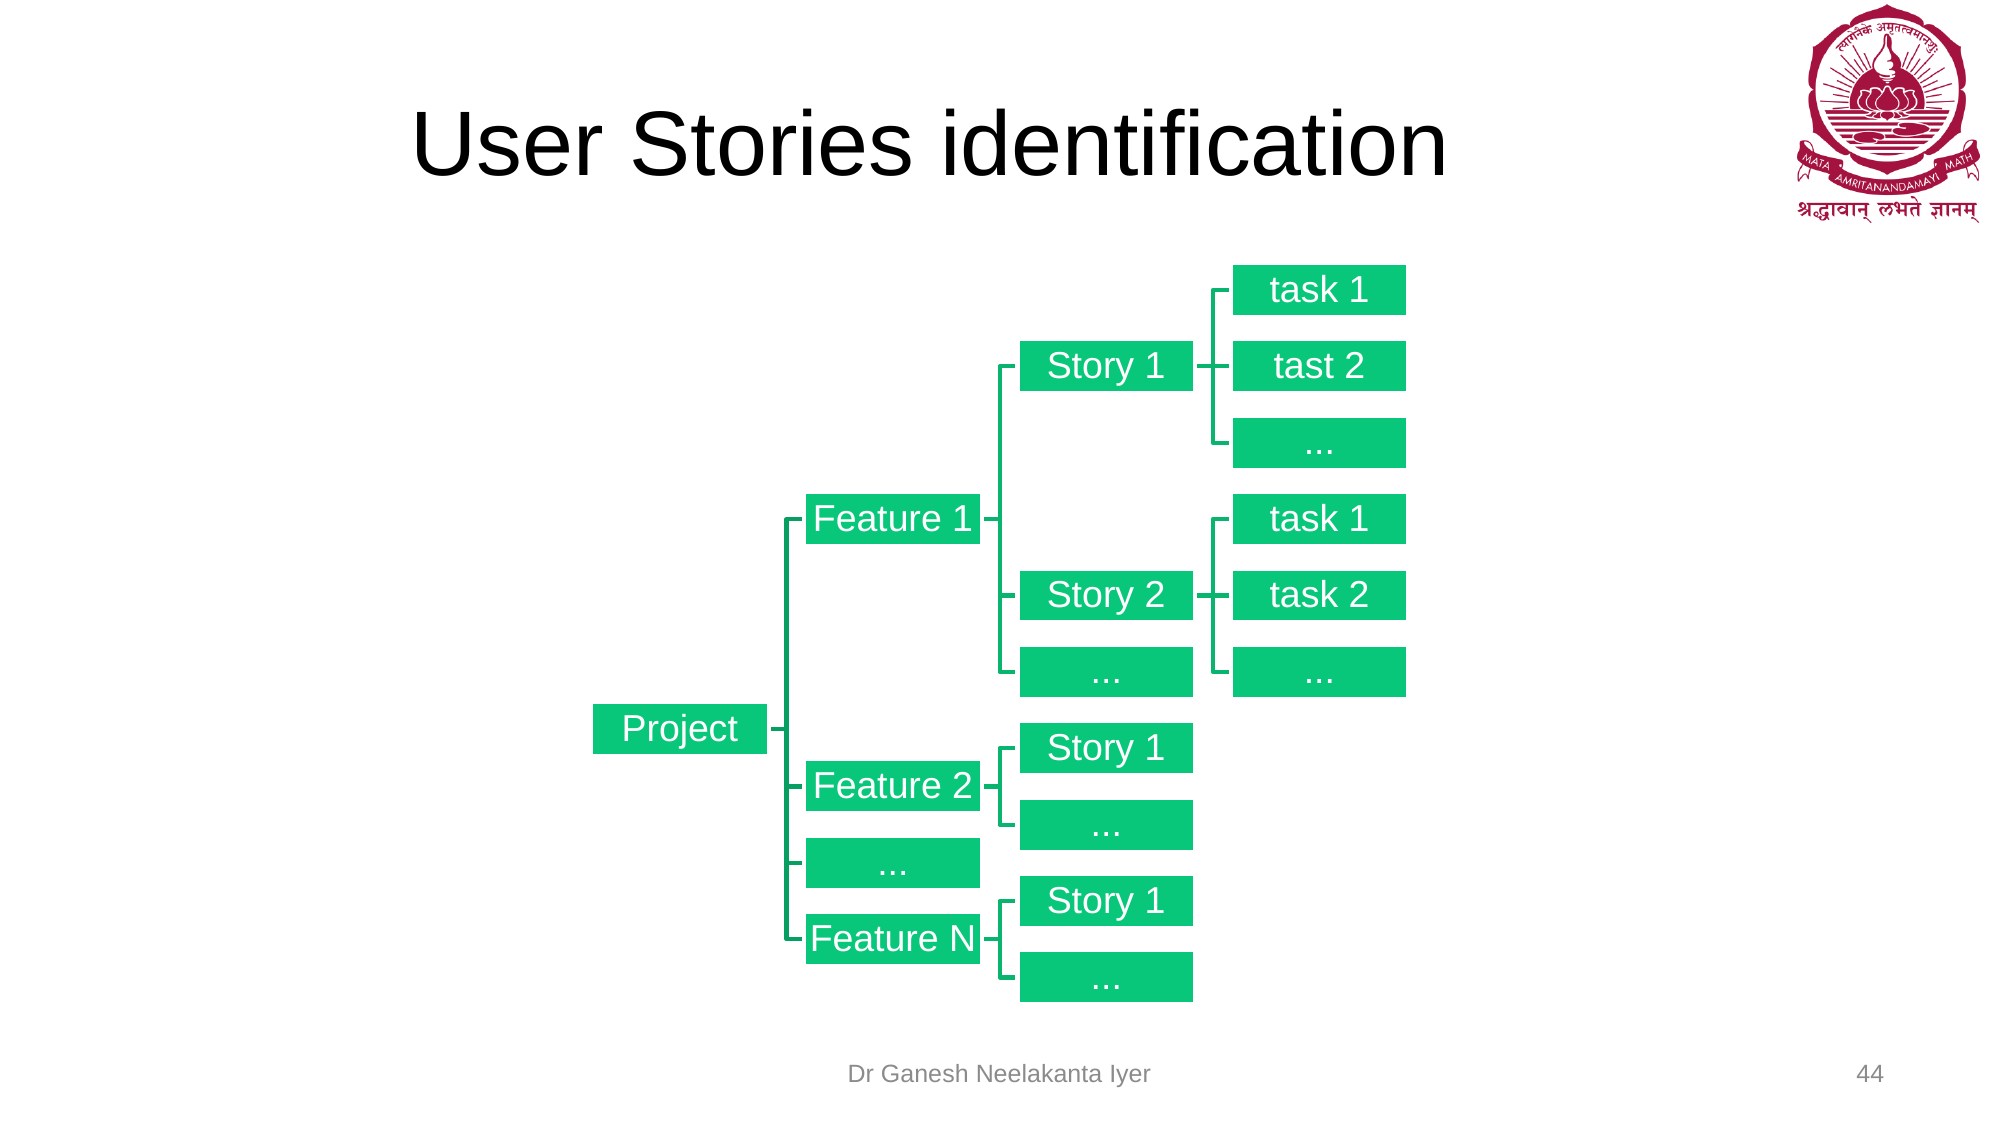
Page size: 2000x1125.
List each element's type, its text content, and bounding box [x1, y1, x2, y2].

slide_number 44 [1432, 1042, 1900, 1103]
title User Stories identification [99, 45, 1763, 233]
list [99, 262, 1900, 1006]
footer Dr Ganesh Neelakanta Iyer [683, 1042, 1317, 1103]
picture [1776, 1, 2000, 225]
